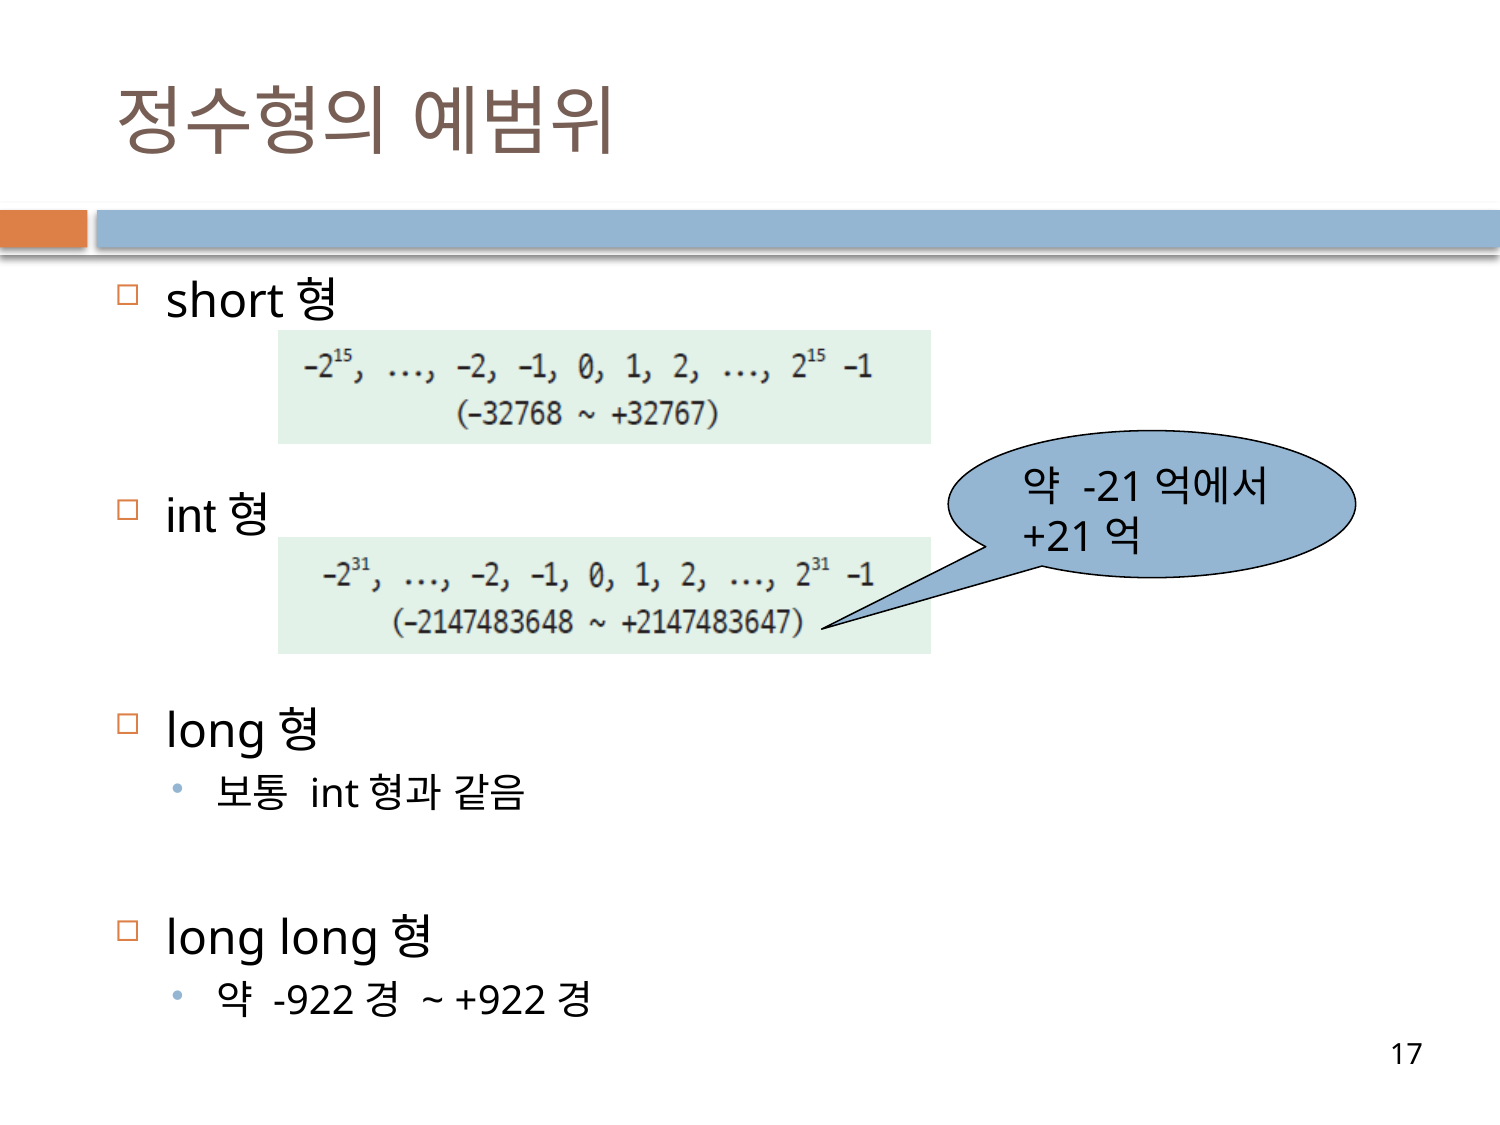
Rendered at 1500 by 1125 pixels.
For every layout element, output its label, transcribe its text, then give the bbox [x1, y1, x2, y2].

picture [278, 537, 931, 654]
picture [278, 330, 931, 444]
list short형 int형 long형 보통 int형과 같음 long long형 약 -922경 ~ +922경 [100, 262, 1438, 1034]
title 정수형의 예범위 [100, 37, 1438, 200]
text_box 약 -21억에서 +21억 [936, 430, 1356, 597]
slide_number 17 [1021, 1024, 1438, 1085]
